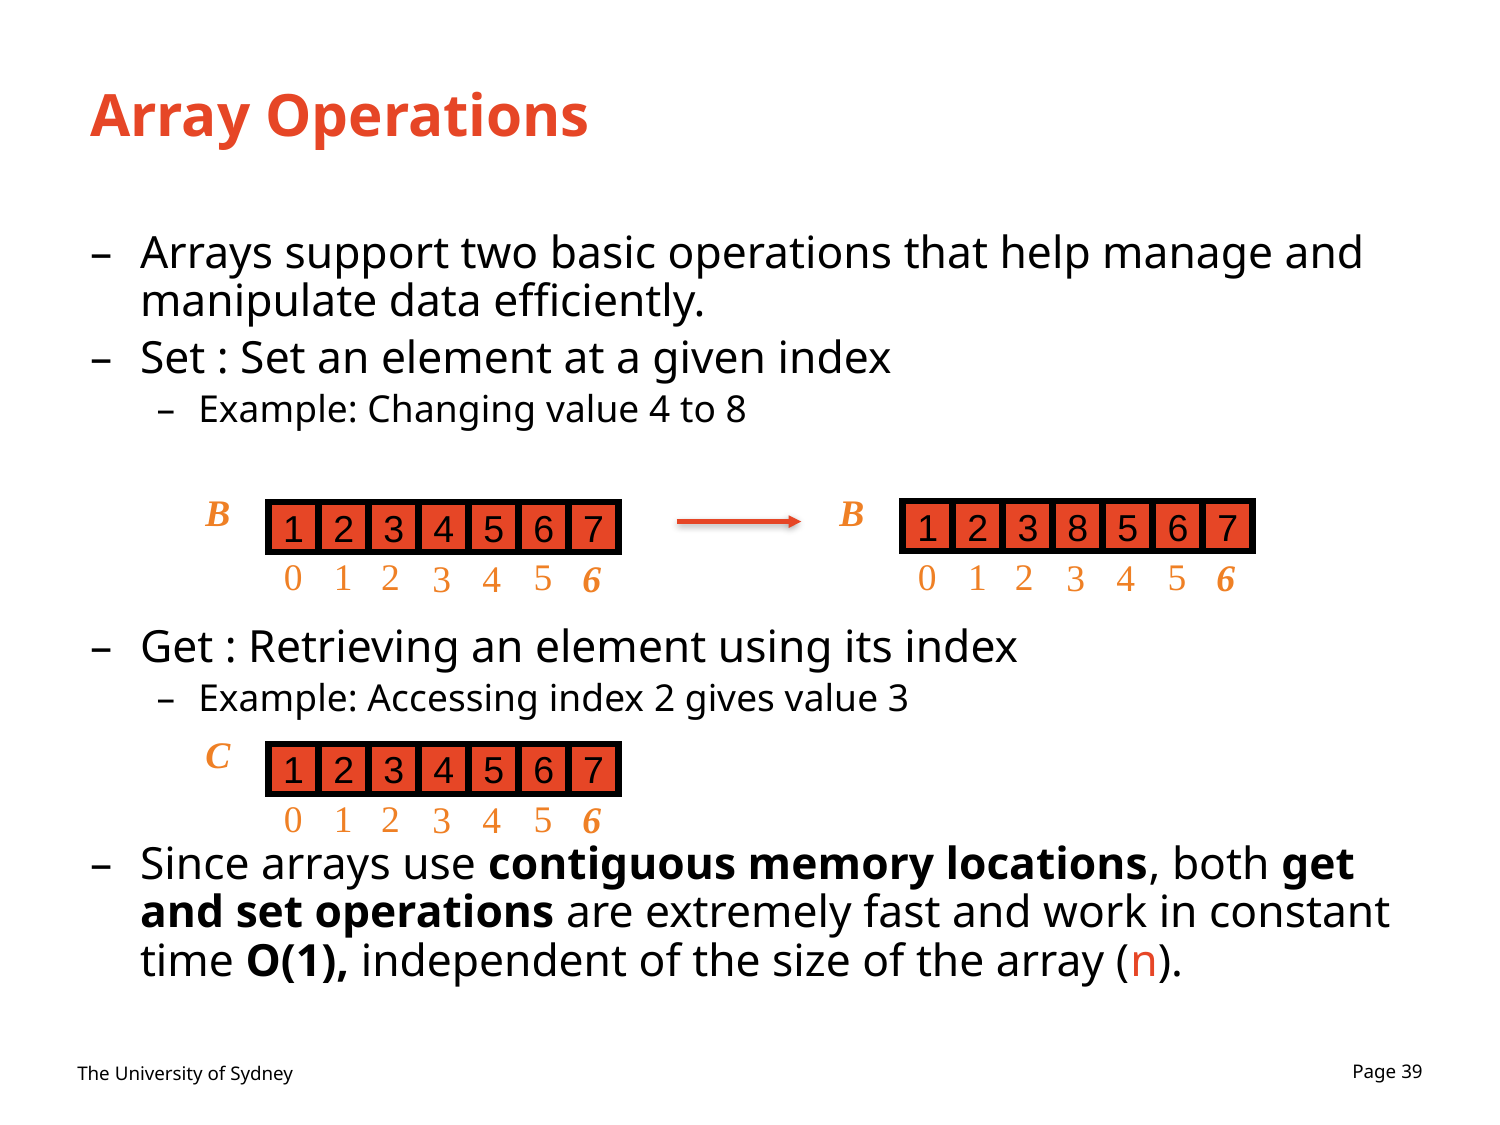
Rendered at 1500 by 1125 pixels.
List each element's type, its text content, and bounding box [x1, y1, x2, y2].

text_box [193, 731, 619, 856]
list Arrays support two basic operations that help manage and manipulate data efficiently. Set : Set an element at a given index Example: Changing value 4 to 8 Get : Retrieving an element using its index Example: Accessing index 2 gives value 3 Since arrays use contiguous memory locations, both get and set operations are extremely fast and work in constant time O(1), independent of the size of the array (n). [75, 222, 1425, 1005]
title Array Operations [75, 19, 1425, 207]
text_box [193, 489, 619, 614]
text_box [827, 488, 1253, 613]
